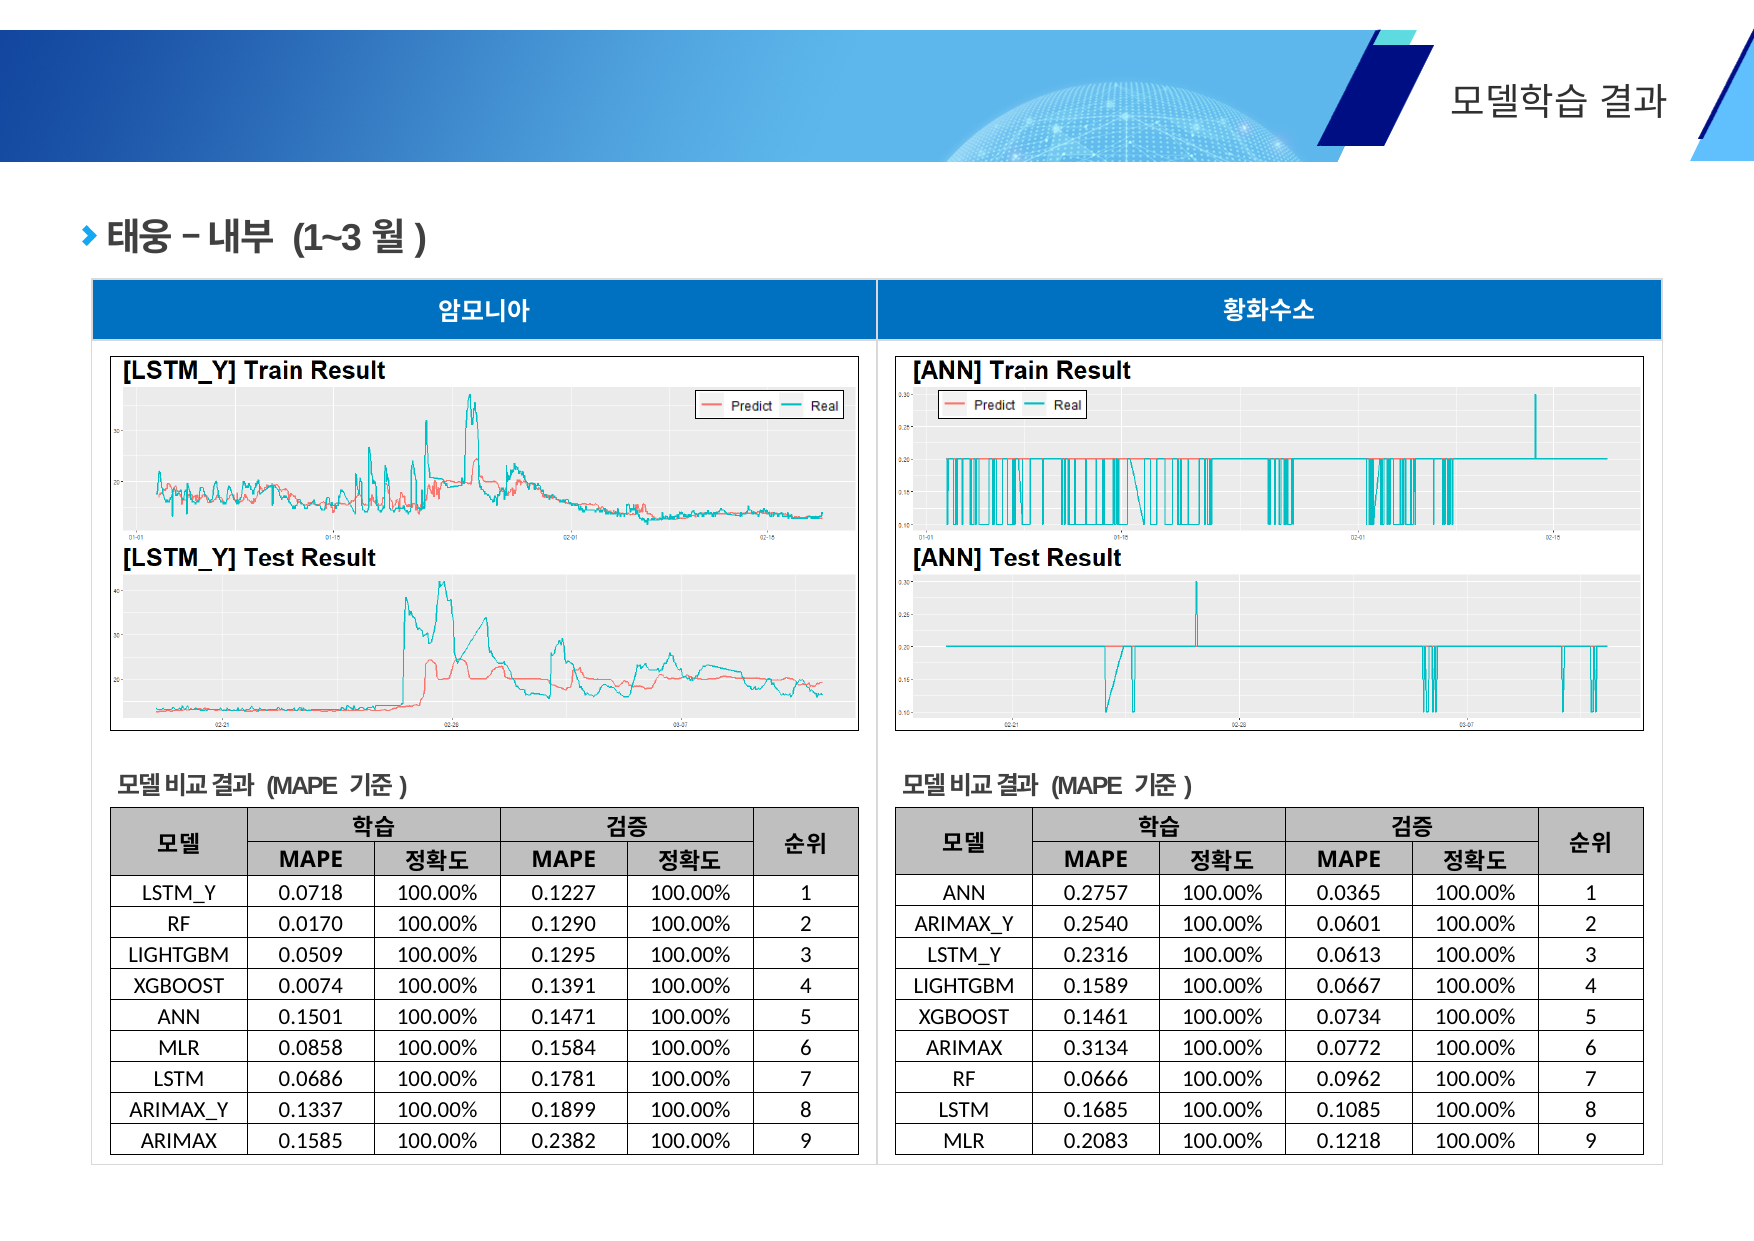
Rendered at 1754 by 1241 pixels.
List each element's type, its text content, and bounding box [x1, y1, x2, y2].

picture [0, 0, 1754, 1240]
text_box 세부 과제명 : IoT 빅데이터 및 인공지능 기반의 축산 악취 실시간 조기 예,경보 알고리즘 개발 및 실증 연구 [36, 17, 1301, 92]
text_box Ⅱ [1341, 56, 1411, 141]
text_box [91, 279, 1663, 1165]
text_box 태웅 – 내부 (1~3월) [67, 183, 1703, 266]
text_box 모델학습 결과 [1435, 70, 1684, 131]
